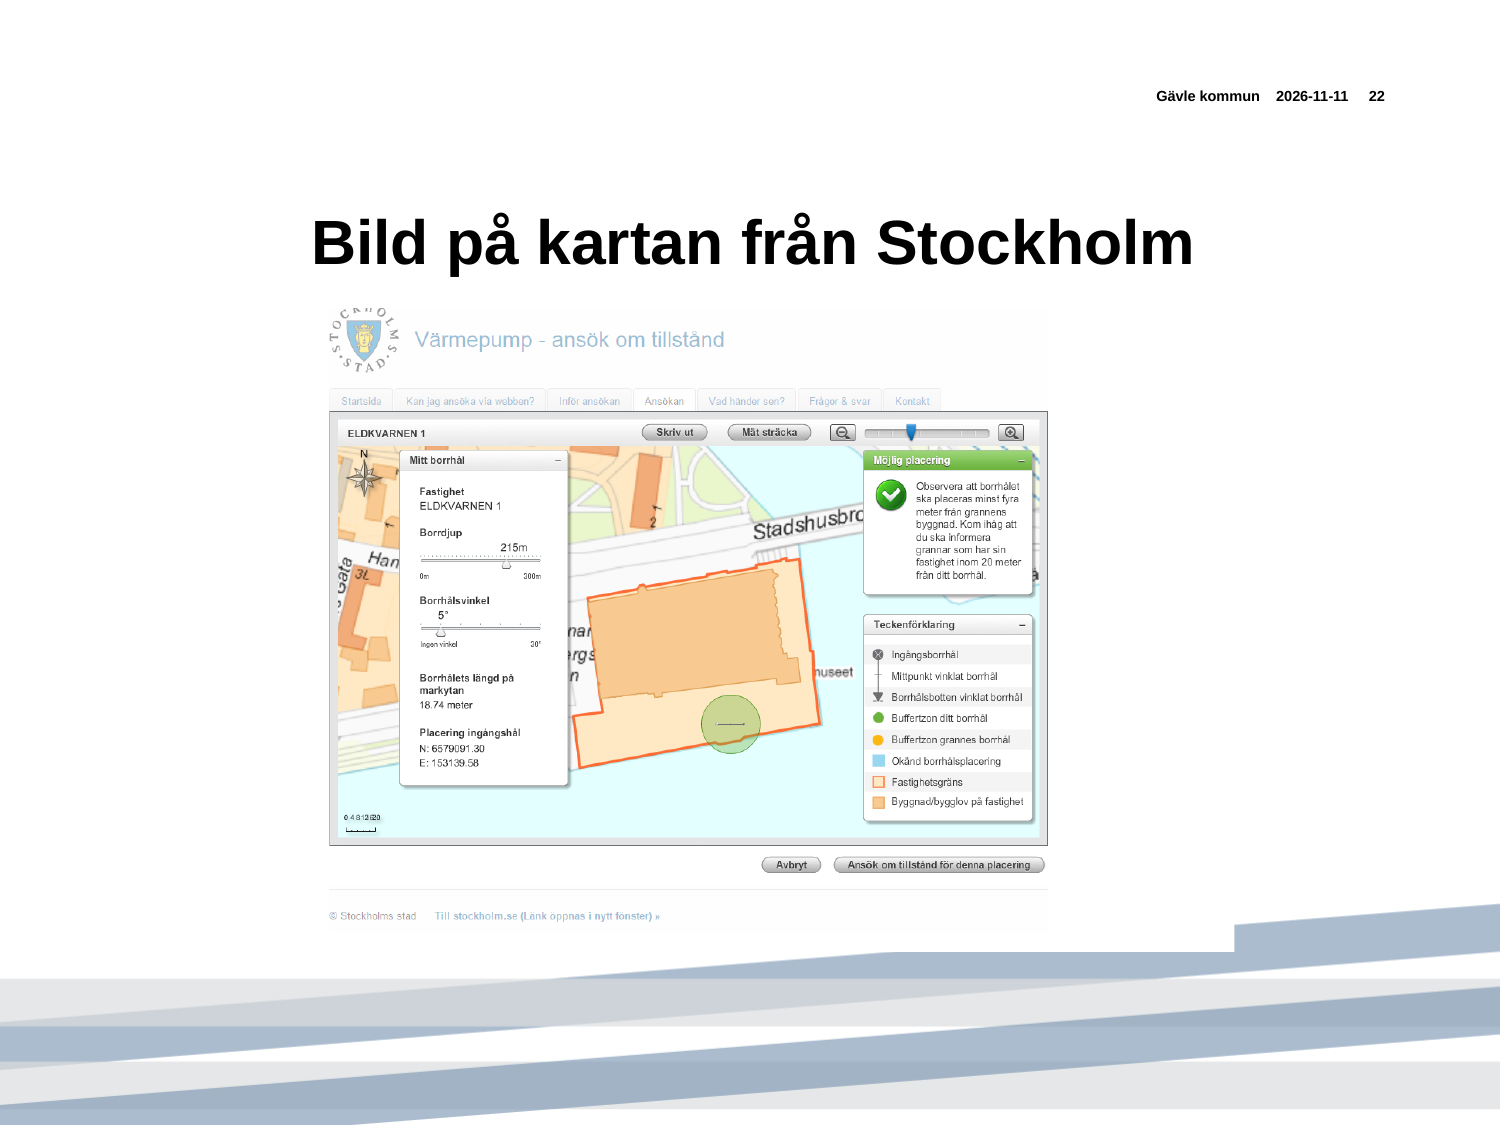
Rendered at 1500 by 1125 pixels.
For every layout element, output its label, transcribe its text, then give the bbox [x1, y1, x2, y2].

title Bild på kartan från Stockholm [311, 136, 1353, 277]
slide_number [1276, 85, 1353, 104]
slide_number 22 [1353, 85, 1413, 104]
picture [0, 308, 1500, 1125]
footer Gävle kommun [973, 85, 1260, 104]
